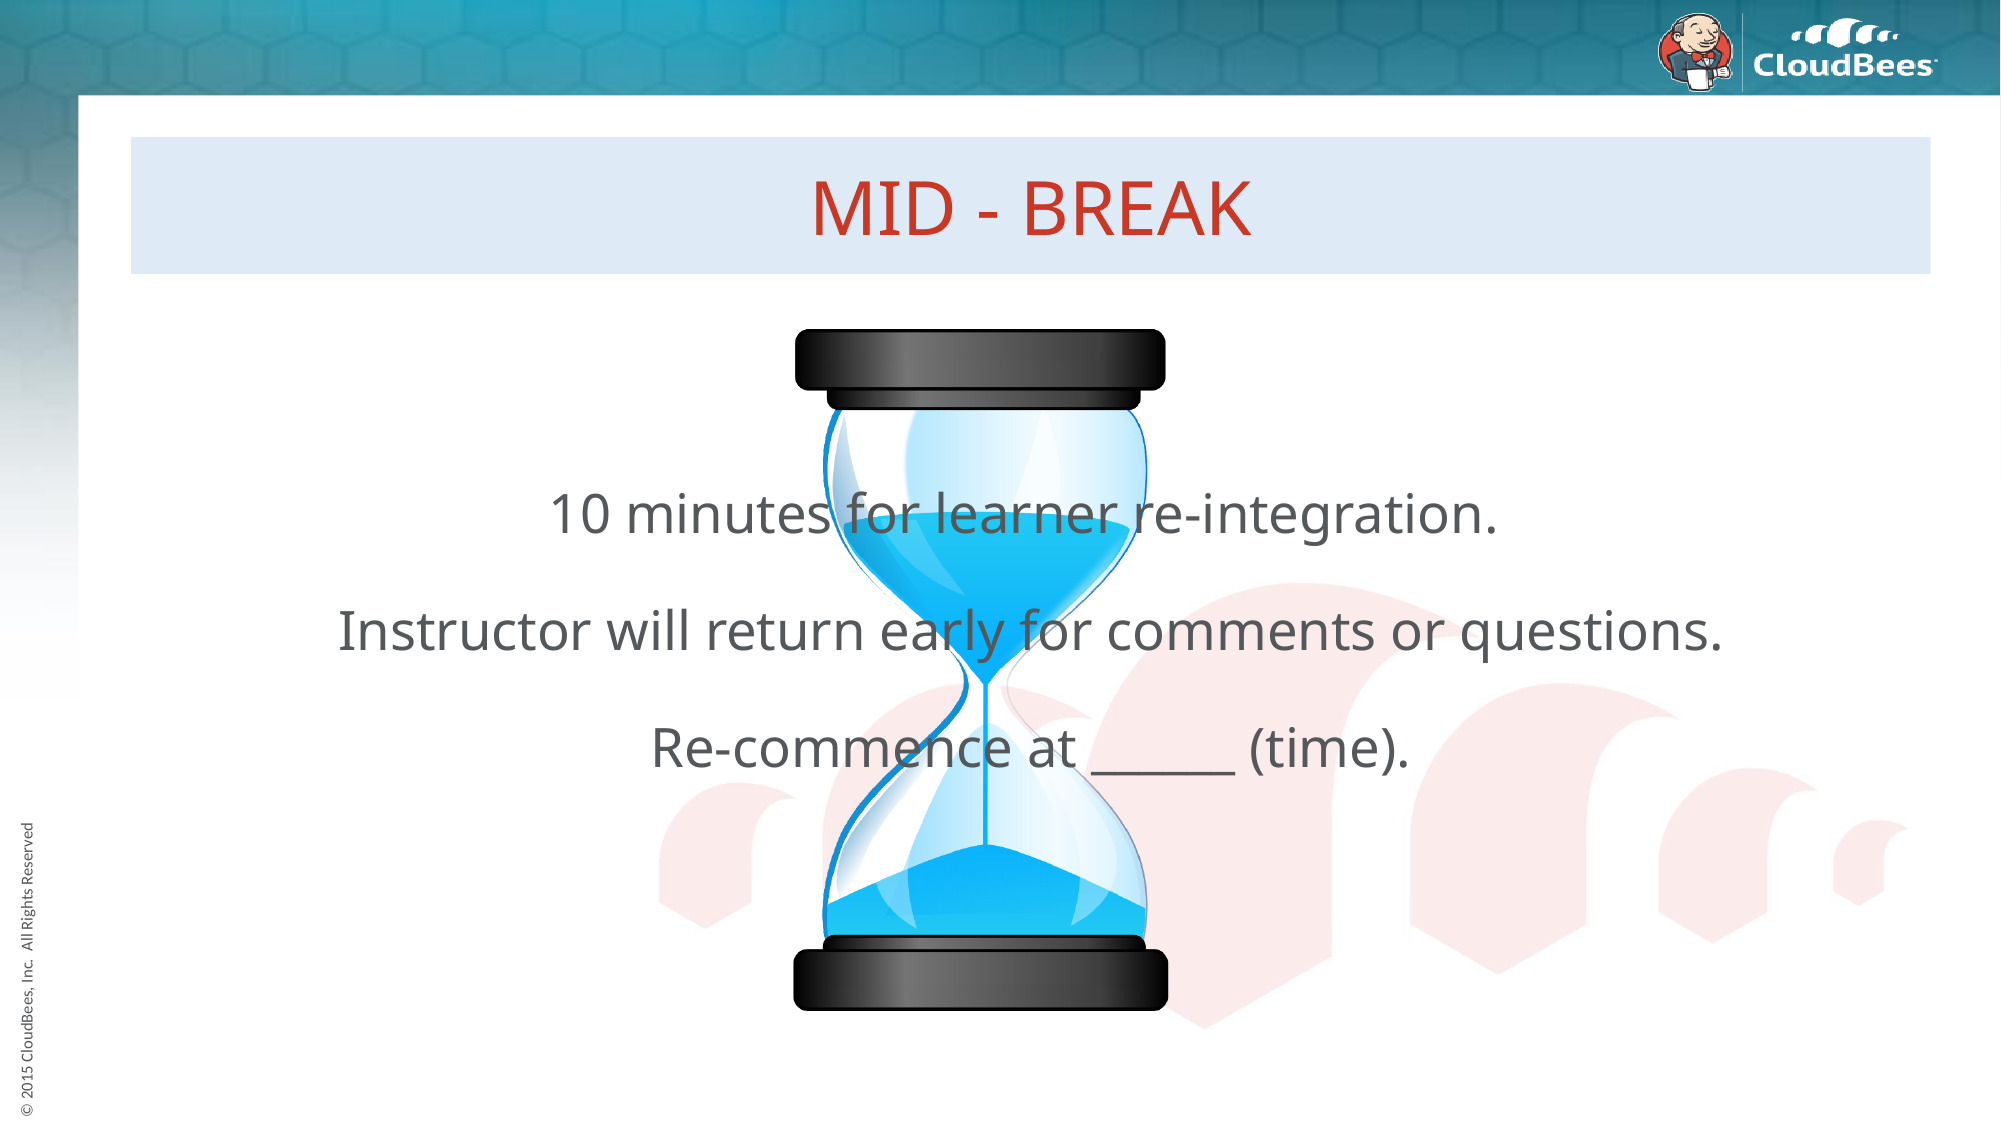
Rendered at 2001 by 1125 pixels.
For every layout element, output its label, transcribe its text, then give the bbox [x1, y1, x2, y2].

picture [0, 0, 2001, 1125]
list 10 minutes for learner re-integration. Instructor will return early for comments or questions. Re-commence at ______ (time). [130, 471, 666, 821]
list 10 minutes for learner re-integration. Instructor will return early for comments or questions. Re-commence at ______ (time). [1334, 471, 1932, 821]
title MID - BREAK [130, 136, 1932, 275]
picture [624, 262, 1939, 1097]
